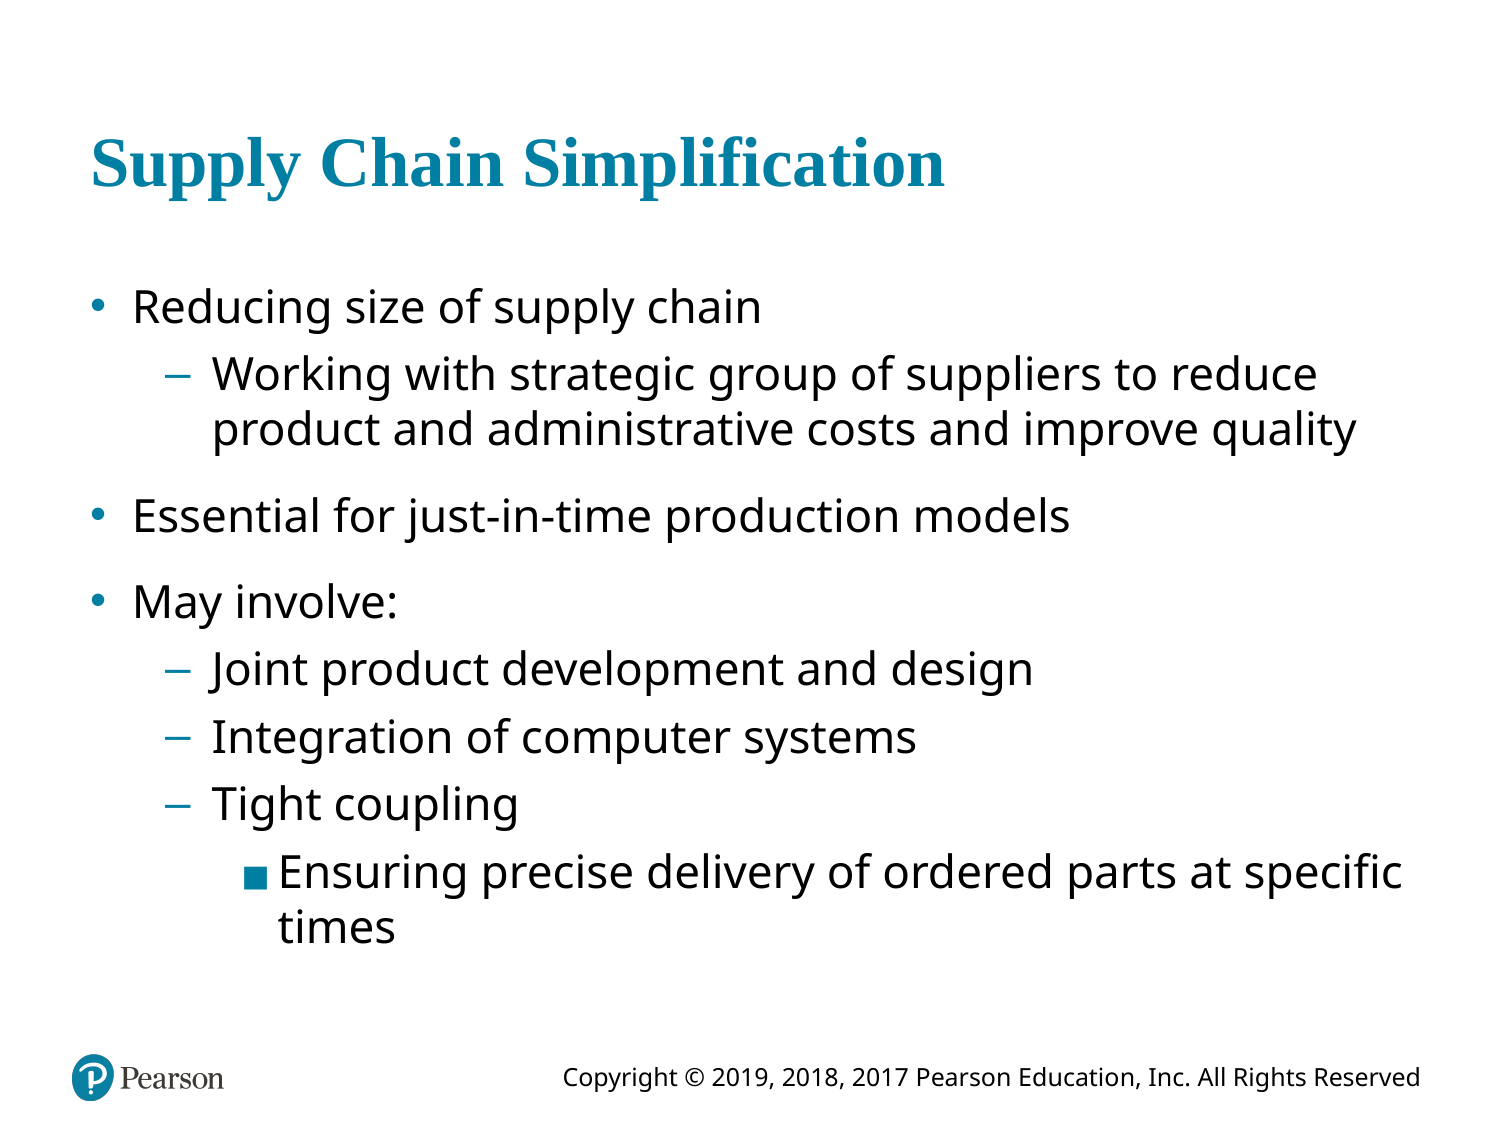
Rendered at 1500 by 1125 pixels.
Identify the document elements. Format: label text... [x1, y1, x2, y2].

picture [80, 1063, 106, 1088]
picture [72, 1054, 88, 1070]
title Supply Chain Simplification [75, 35, 1425, 216]
list Reducing size of supply chain Working with strategic group of suppliers to reduce product and administrative costs and improve quality Essential for just-in-time production models May involve: Joint product development and design Integration of computer systems Tight coupling Ensuring precise delivery of ordered parts at specific times [75, 262, 1425, 975]
picture [72, 1087, 83, 1101]
picture [98, 1054, 224, 1101]
